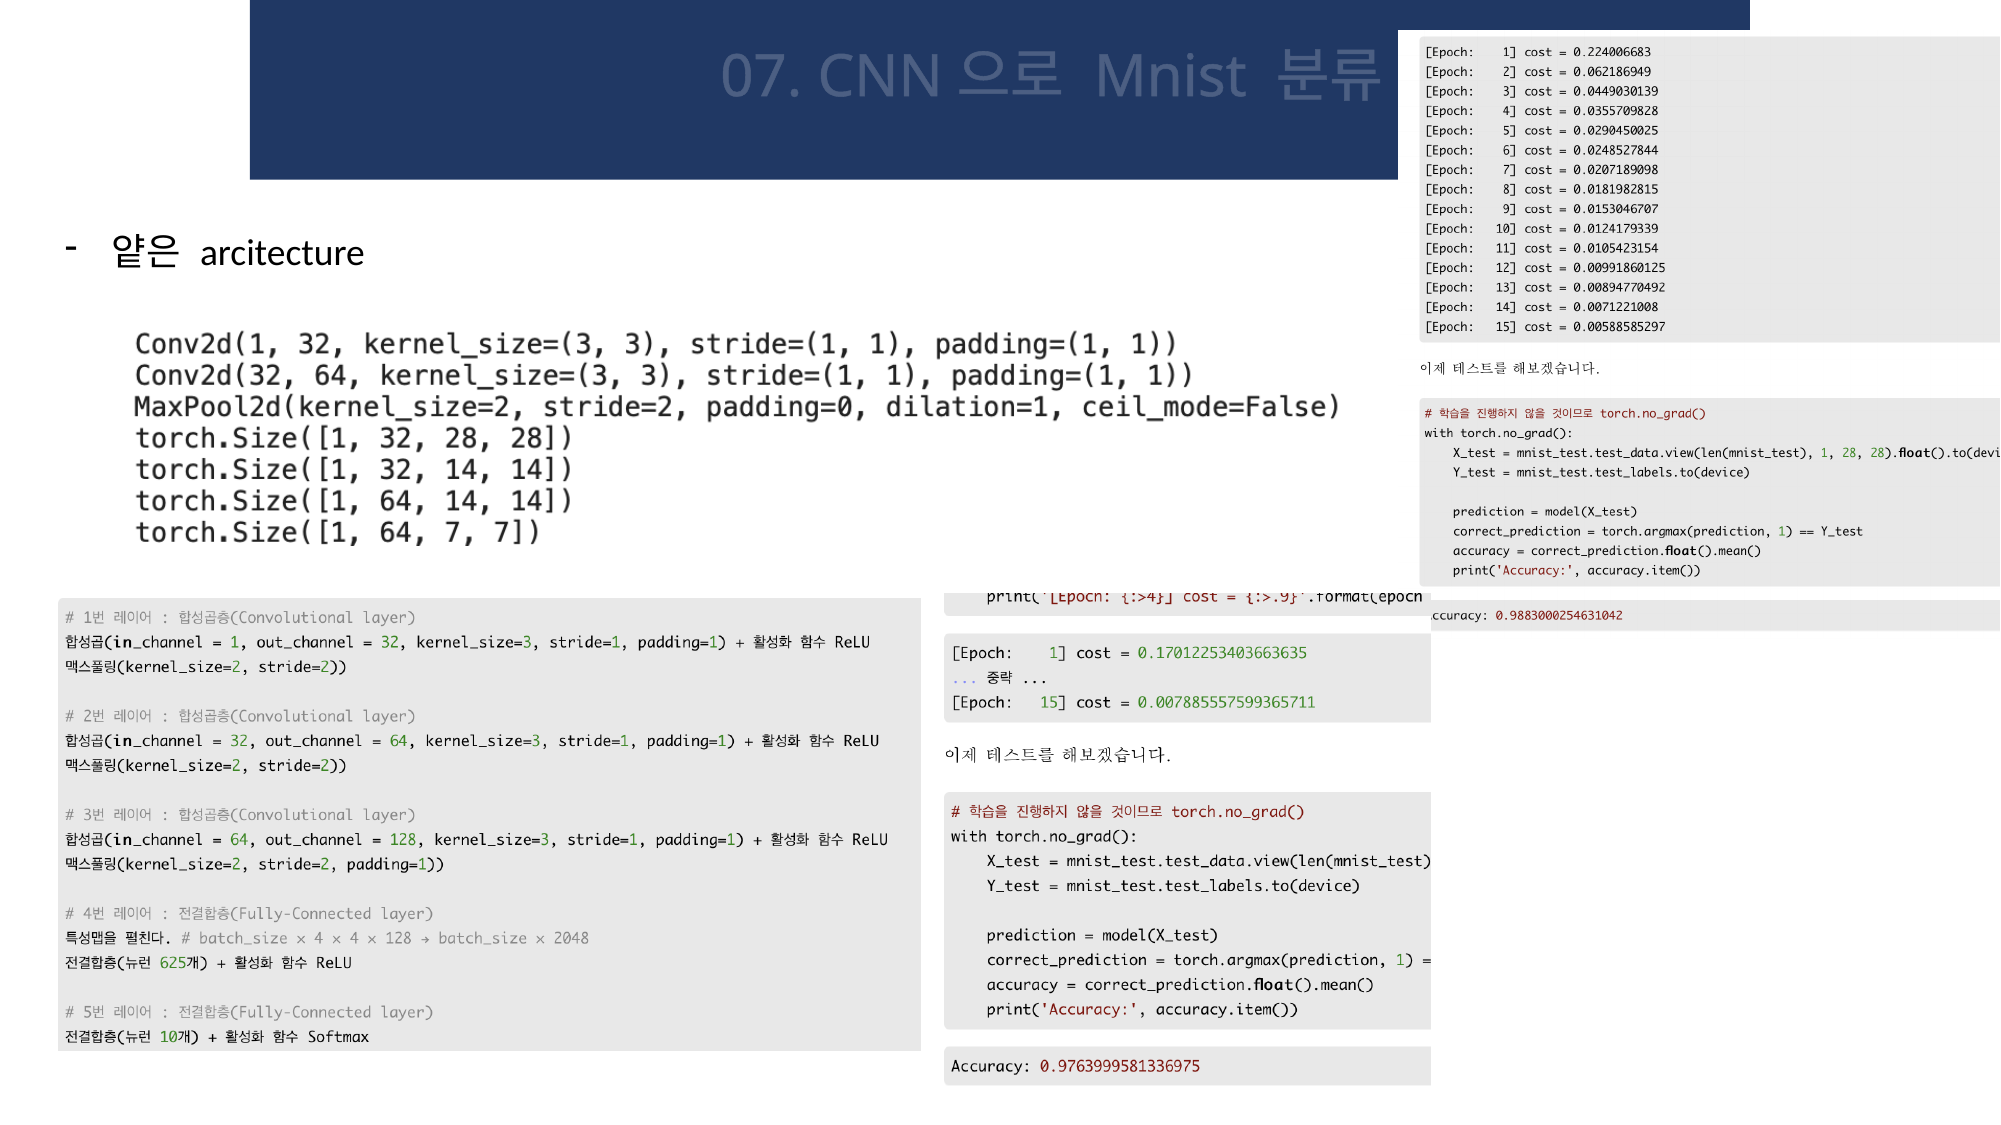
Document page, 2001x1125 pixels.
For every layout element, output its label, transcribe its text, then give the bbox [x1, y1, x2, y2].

text_box 07. CNN으로 Mnist 분류 [705, 30, 1398, 116]
text_box [249, 0, 1751, 181]
text_box 얕은 arcitecture [49, 220, 1398, 281]
picture [116, 322, 1353, 546]
picture [49, 30, 2000, 1097]
